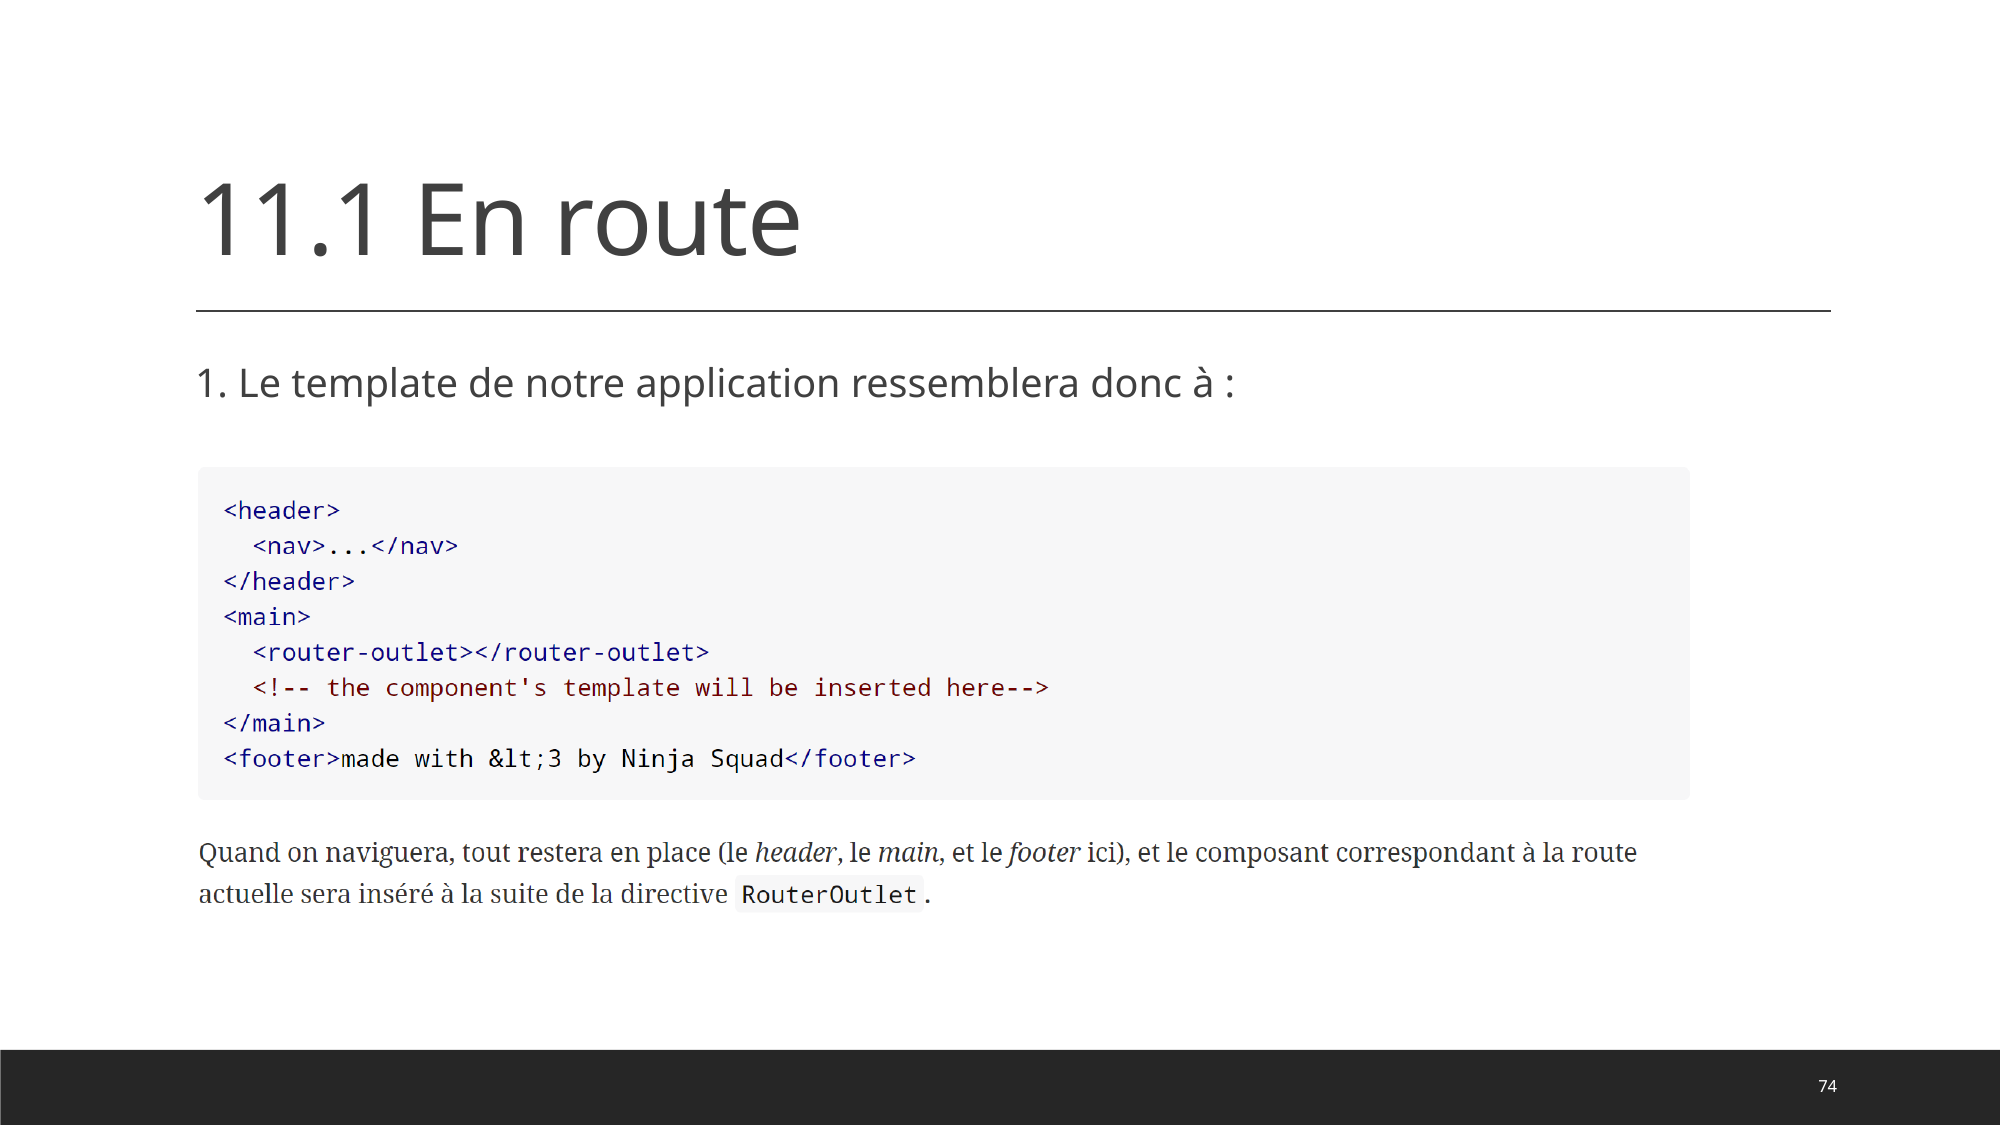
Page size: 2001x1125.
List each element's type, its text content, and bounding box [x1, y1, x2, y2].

picture [187, 460, 1711, 927]
title 11.1 En route [180, 47, 1830, 285]
slide_number 74 [1803, 1057, 1932, 1118]
list 1. Le template de notre application ressemblera donc à : [180, 345, 1830, 963]
